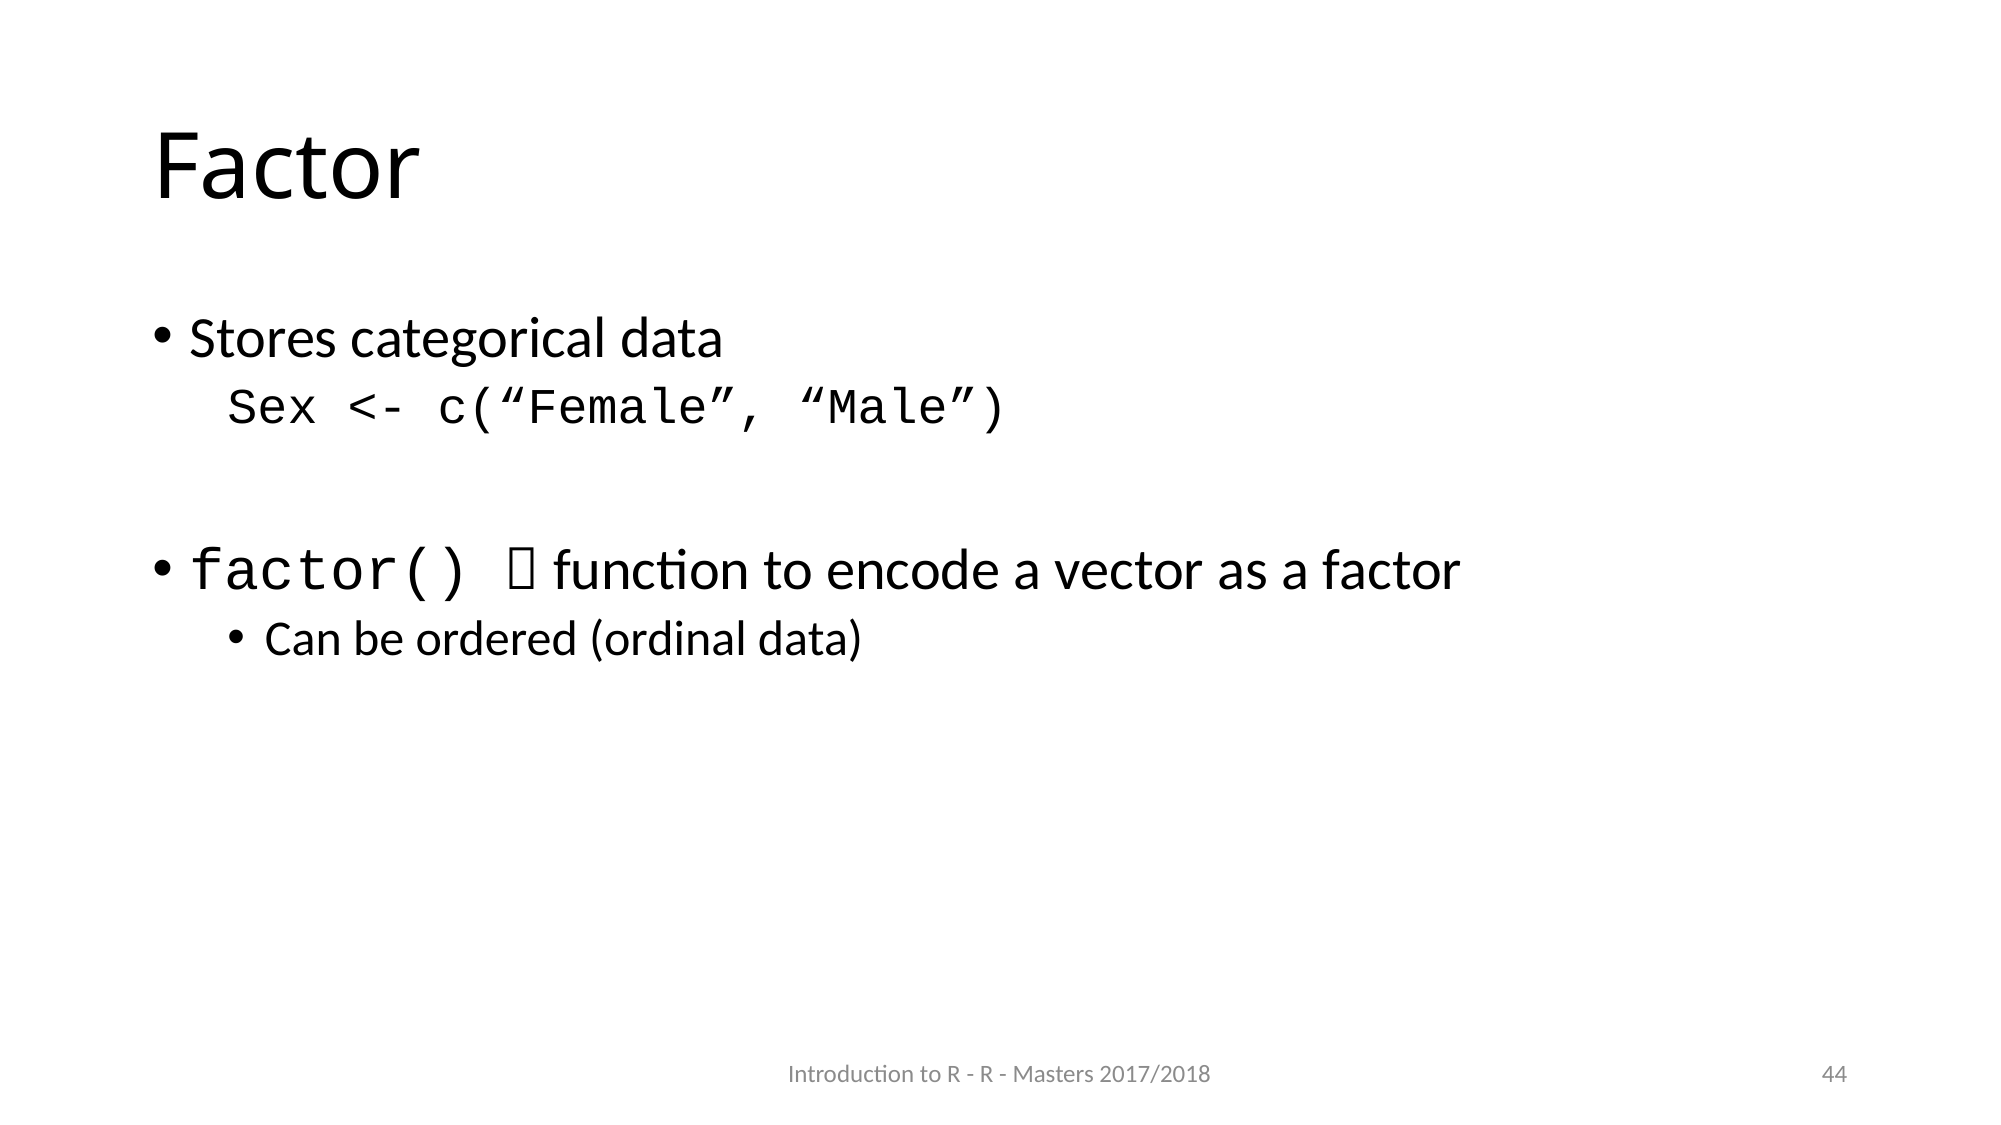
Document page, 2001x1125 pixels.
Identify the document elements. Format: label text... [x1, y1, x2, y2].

title Factor [137, 59, 1863, 278]
footer Introduction to R - R - Masters 2017/2018 [662, 1042, 1338, 1103]
list Stores categorical data Sex <- c(“Female”, “Male”) factor()  function to encode a vector as a factor Can be ordered (ordinal data) [137, 299, 1863, 1014]
slide_number 44 [1412, 1042, 1863, 1103]
